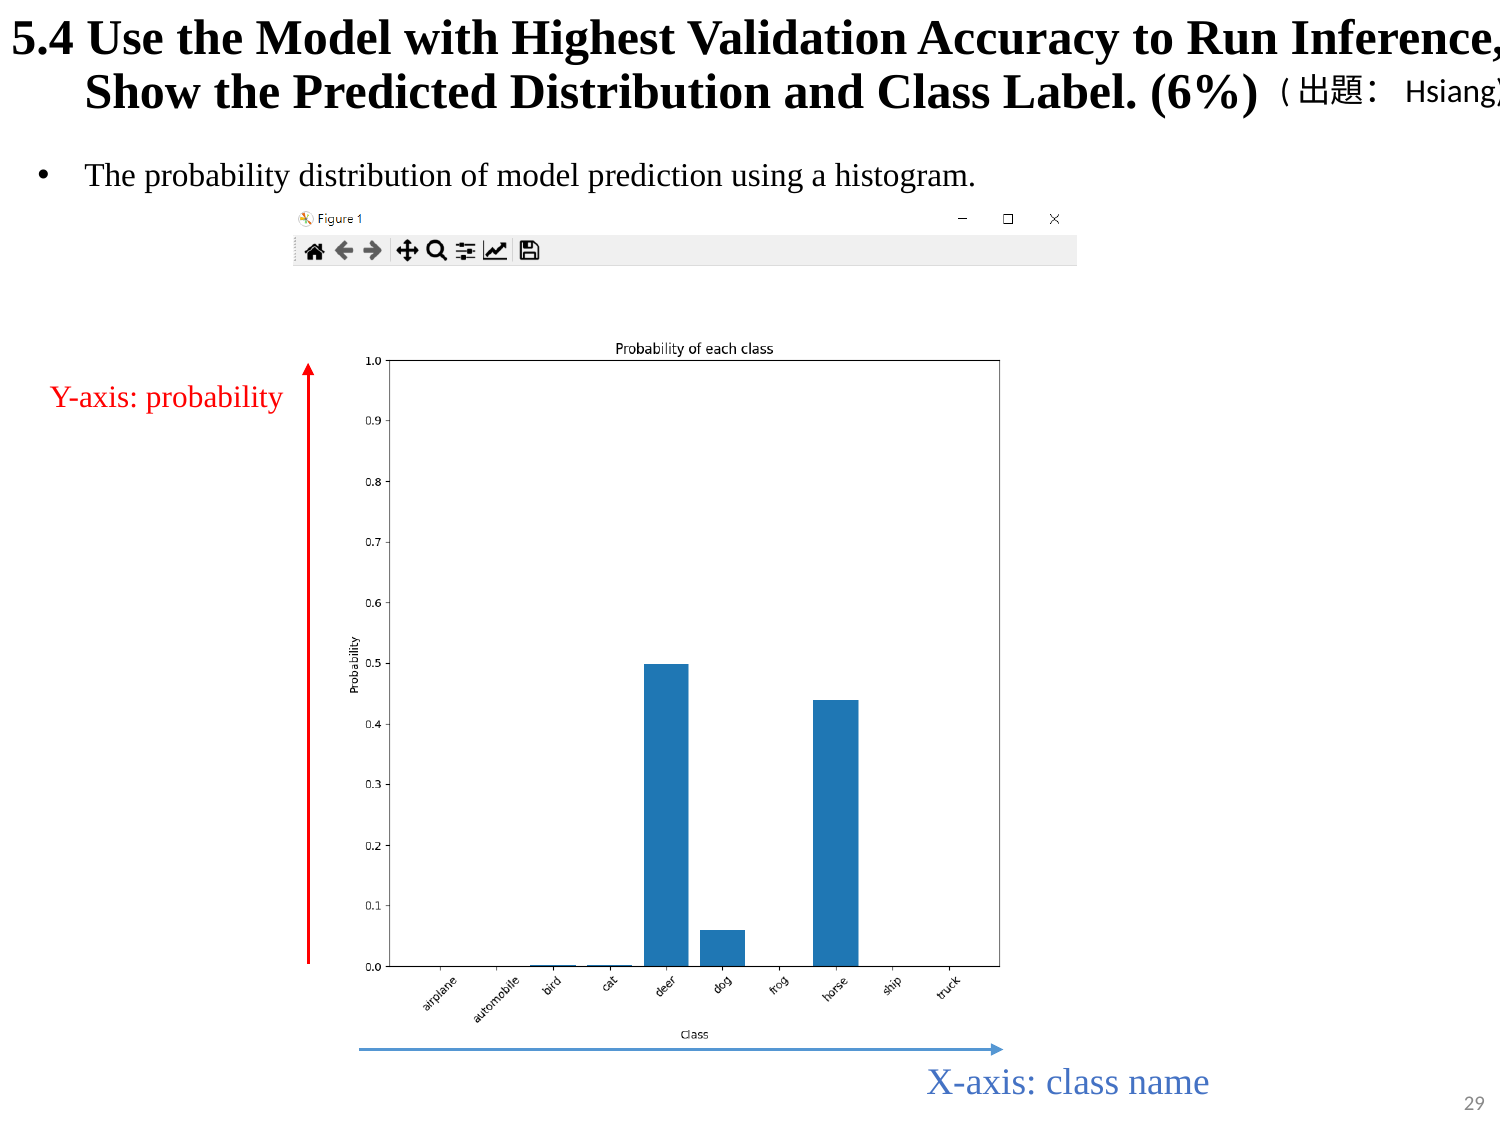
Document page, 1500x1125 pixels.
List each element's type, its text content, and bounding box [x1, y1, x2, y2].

text_box The probability distribution of model prediction using a histogram. [22, 146, 1170, 201]
picture [292, 206, 1077, 1050]
text_box 5.4 Use the Model with Highest Validation Accuracy to Run Inference, Show the Predicted Distribution and Class Label. (6%) [0, 0, 1500, 136]
slide_number ‹#› [1162, 1079, 1500, 1125]
text_box X-axis: class name [911, 1049, 1227, 1110]
text_box (出題：Hsiang) [1264, 61, 1500, 117]
text_box Y-axis: probability [34, 369, 287, 422]
